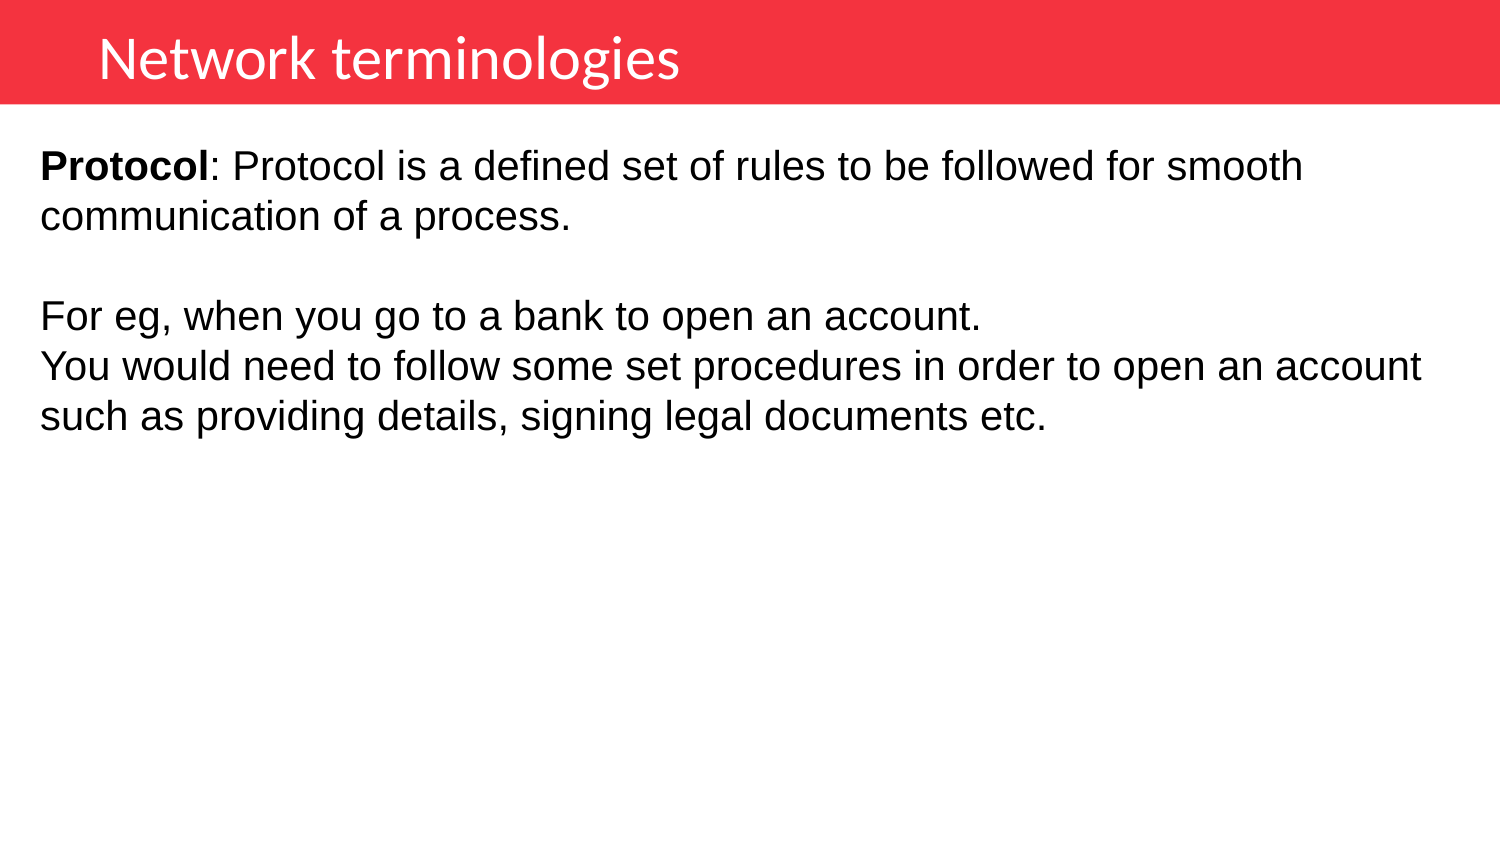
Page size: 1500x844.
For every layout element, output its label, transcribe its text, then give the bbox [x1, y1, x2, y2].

text_box Network terminologies [83, 2, 1289, 123]
text_box [0, 0, 1500, 105]
text_box Protocol: Protocol is a defined set of rules to be followed for smooth communication of a process. For eg, when you go to a bank to open an account. You would need to follow some set procedures in order to open an account such as providing details, signing legal documents etc. [25, 123, 1475, 820]
